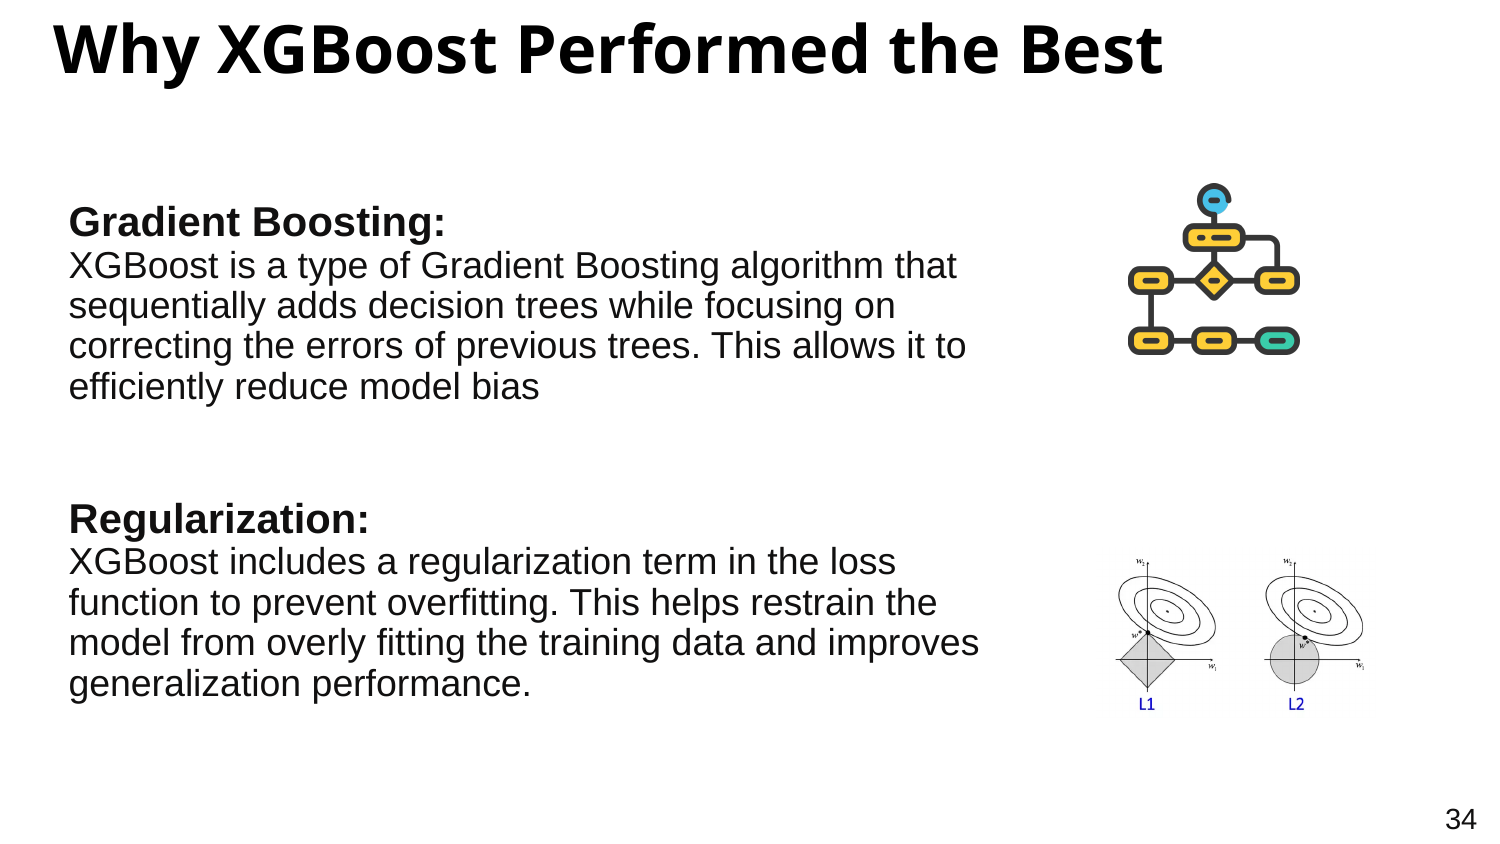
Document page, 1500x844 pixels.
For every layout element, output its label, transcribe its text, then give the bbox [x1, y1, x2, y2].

picture [1095, 547, 1376, 718]
text_box Gradient Boosting: XGBoost is a type of Gradient Boosting algorithm that sequentially adds decision trees while focusing on correcting the errors of previous trees. This allows it to efficiently reduce model bias Regularization: XGBoost includes a regularization term in the loss function to prevent overfitting. This helps restrain the model from overly fitting the training data and improves generalization performance. [53, 193, 1043, 712]
picture [1128, 182, 1301, 355]
text_box Why XGBoost Performed the Best [38, 1, 1499, 171]
text_box 34 [1430, 793, 1500, 843]
